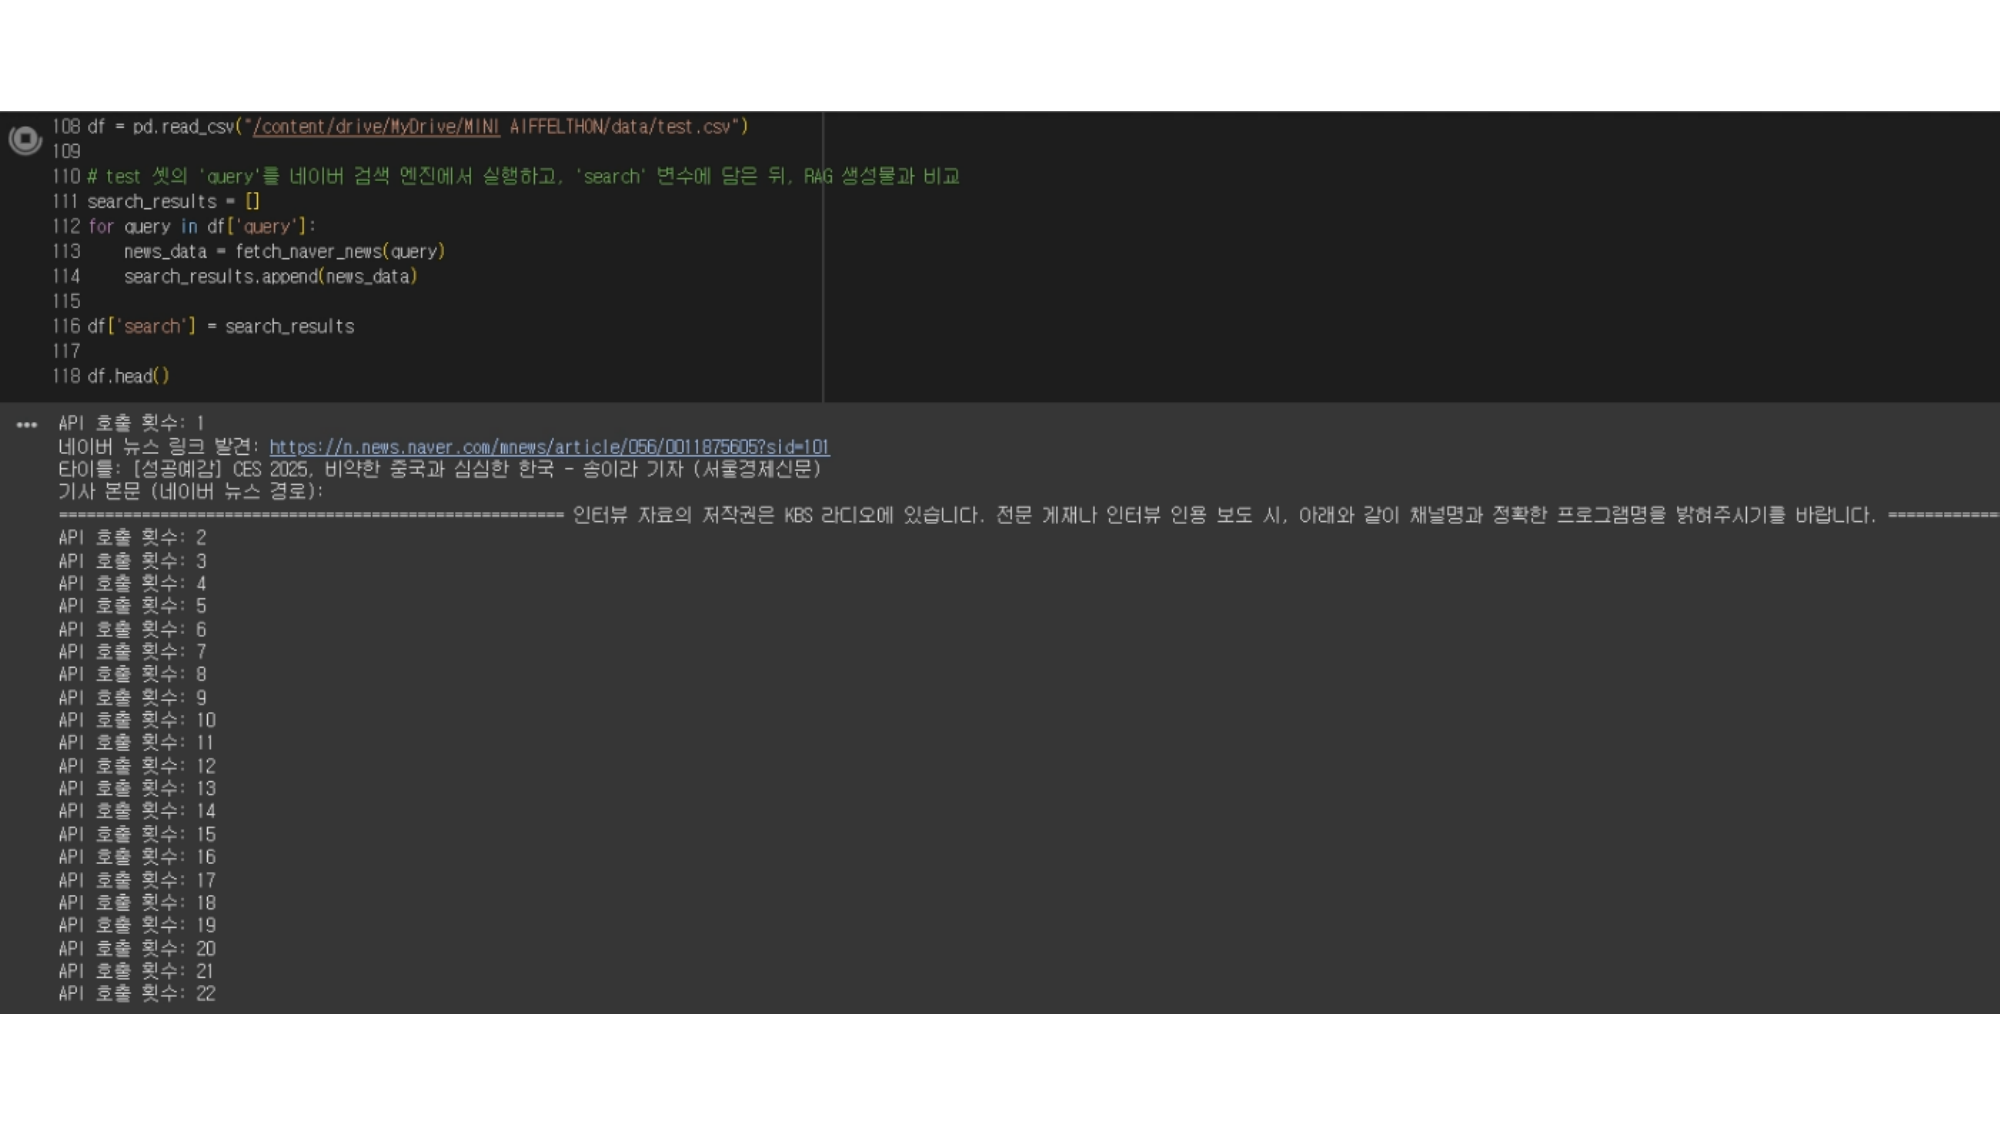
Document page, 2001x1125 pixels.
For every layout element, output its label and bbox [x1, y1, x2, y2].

picture [0, 111, 2000, 1014]
